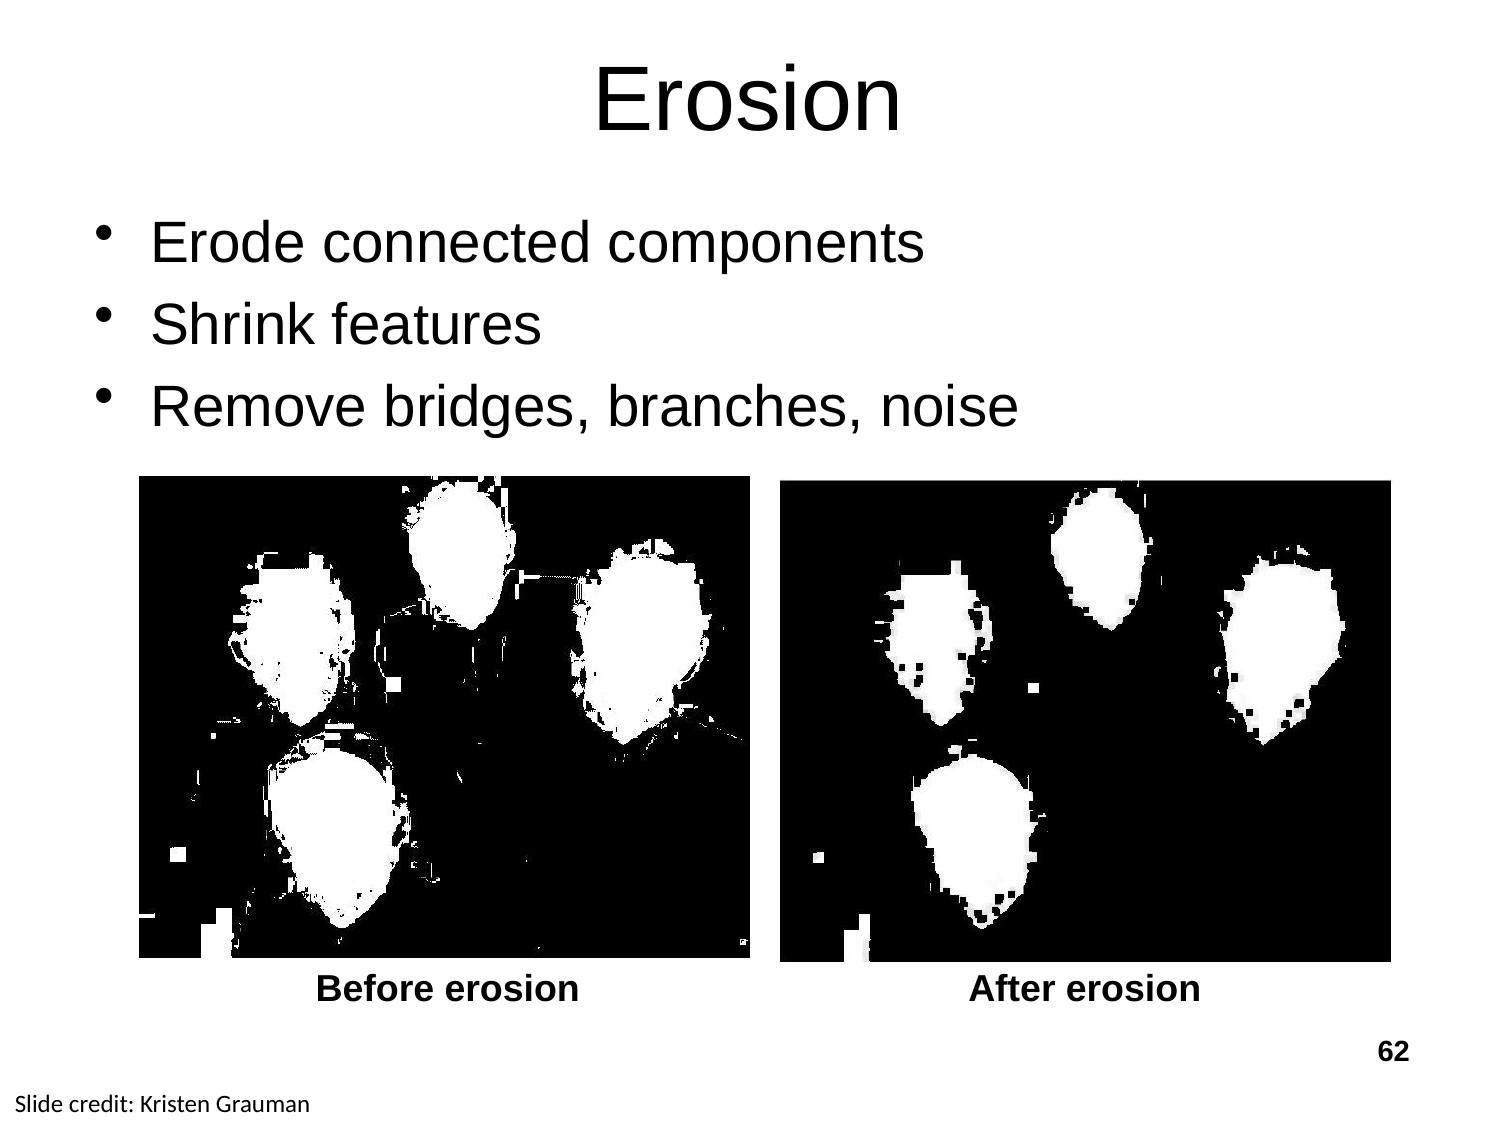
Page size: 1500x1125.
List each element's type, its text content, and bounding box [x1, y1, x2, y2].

text_box Slide credit: Kristen Grauman [0, 1079, 438, 1125]
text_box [138, 454, 1469, 1017]
slide_number 62 [1074, 1025, 1426, 1103]
title Erosion [72, 0, 1424, 188]
list Erode connected components Shrink features Remove bridges, branches, noise [78, 196, 1430, 509]
